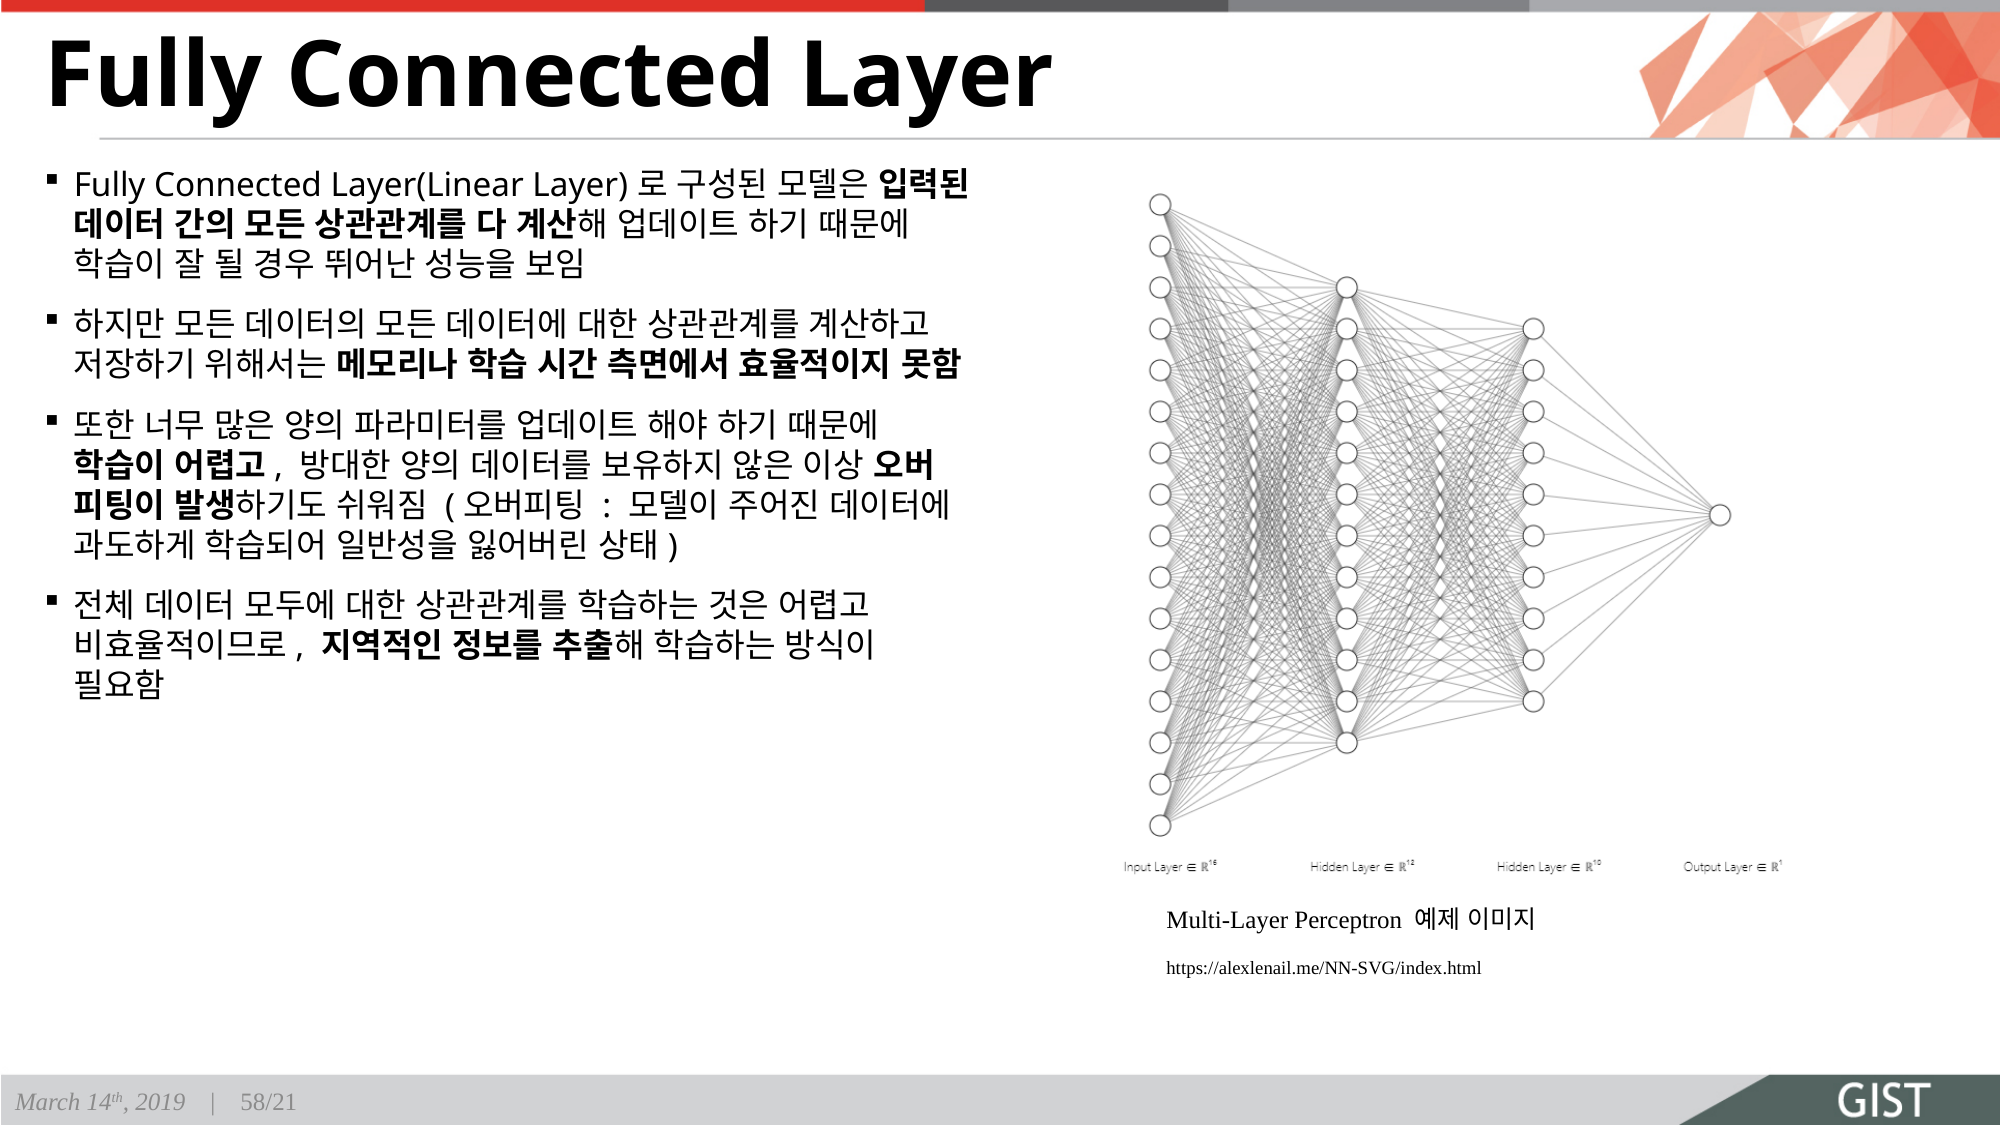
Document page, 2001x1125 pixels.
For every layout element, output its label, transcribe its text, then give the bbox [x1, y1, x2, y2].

list Fully Connected Layer(Linear Layer)로 구성된 모델은 입력된 데이터 간의 모든 상관관계를 다 계산해 업데이트 하기 때문에 학습이 잘 될 경우 뛰어난 성능을 보임 하지만 모든 데이터의 모든 데이터에 대한 상관관계를 계산하고 저장하기 위해서는 메모리나 학습 시간 측면에서 효율적이지 못함 또한 너무 많은 양의 파라미터를 업데이트 해야 하기 때문에 학습이 어렵고, 방대한 양의 데이터를 보유하지 않은 이상 오버 피팅이 발생하기도 쉬워짐 (오버피팅 : 모델이 주어진 데이터에 과도하게 학습되어 일반성을 잃어버린 상태) 전체 데이터 모두에 대한 상관관계를 학습하는 것은 어렵고 비효율적이므로, 지역적인 정보를 추출해 학습하는 방식이 필요함 [29, 155, 993, 1043]
picture [0, 0, 2000, 1125]
title Fully Connected Layer [29, 17, 1971, 136]
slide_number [0, 1075, 450, 1125]
text_box Multi-Layer Perceptron 예제 이미지 https://alexlenail.me/NN-SVG/index.html [1151, 896, 1552, 986]
